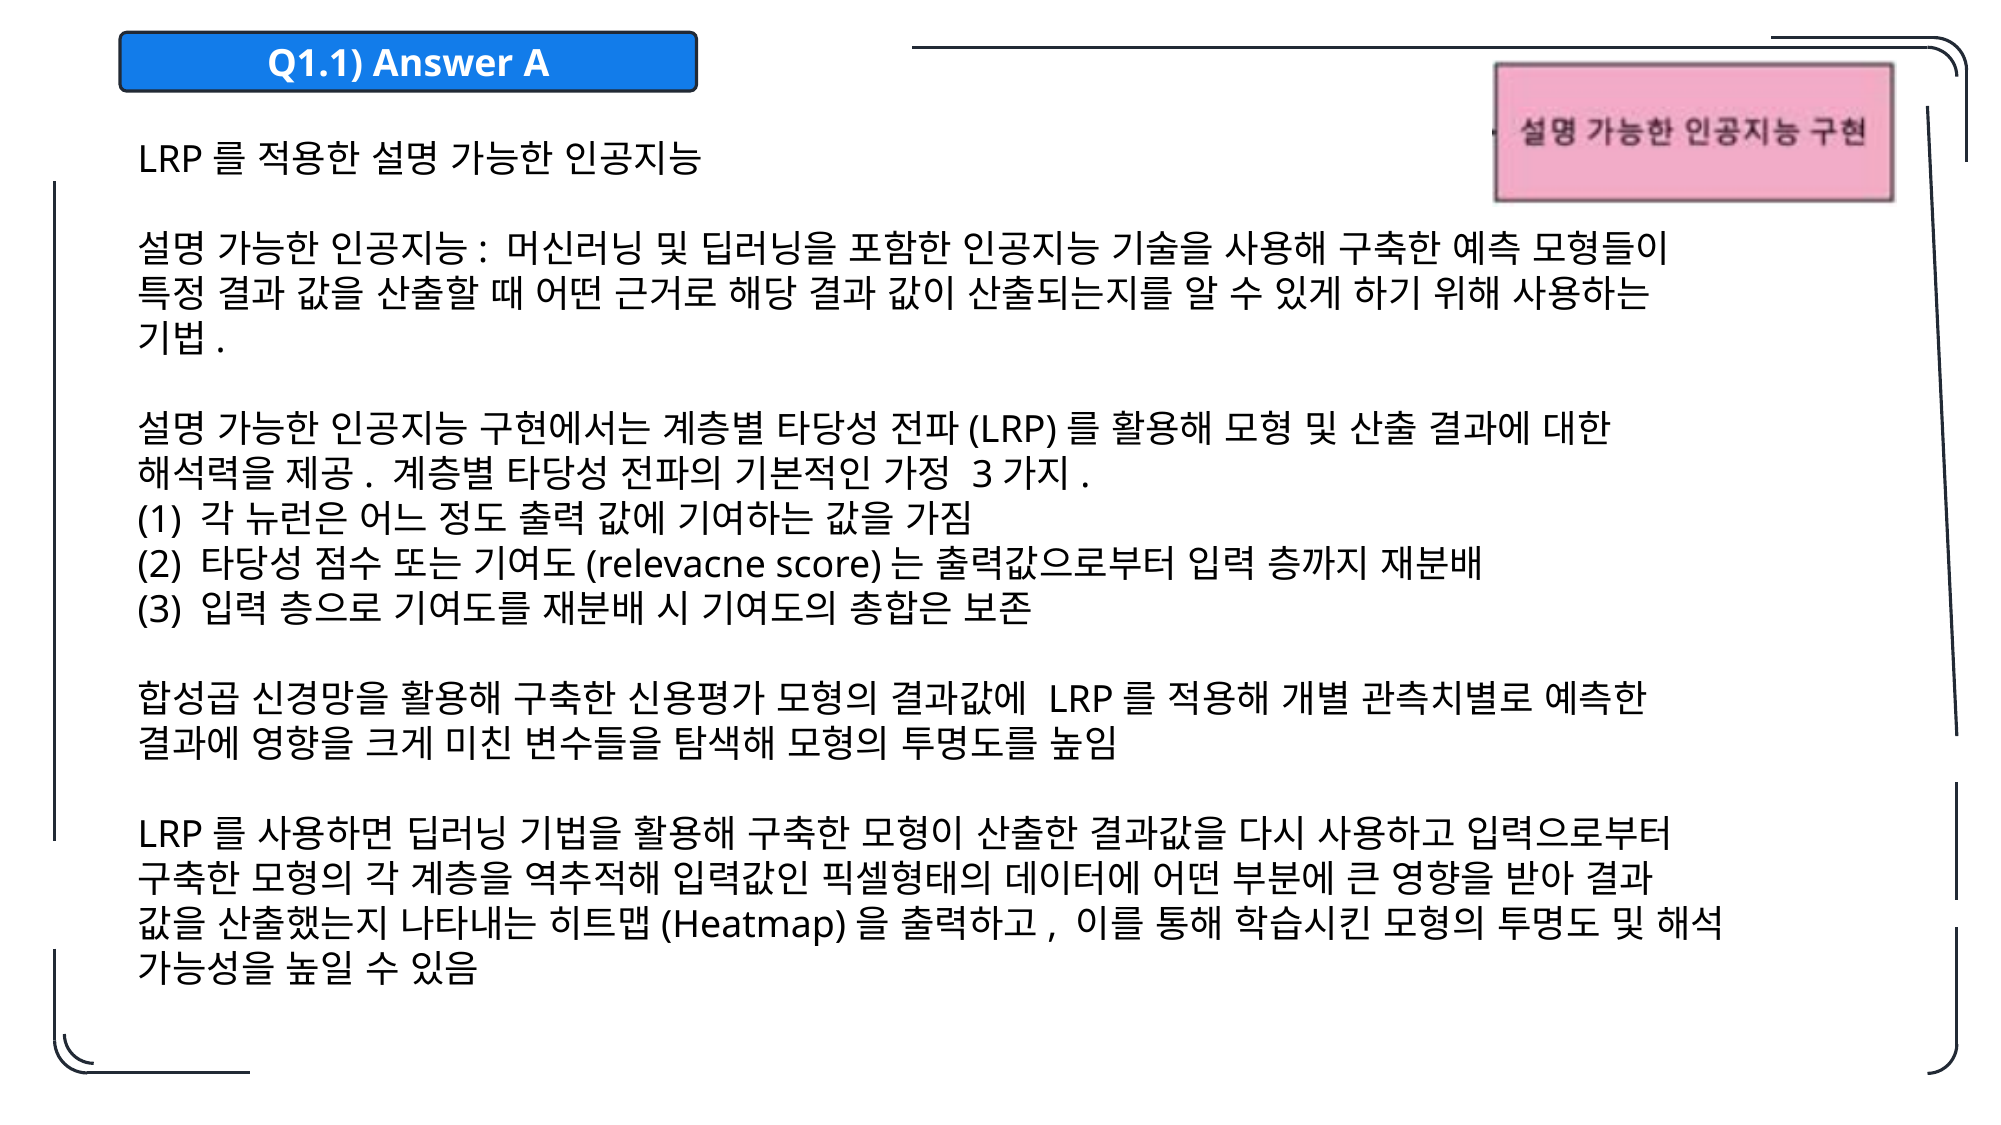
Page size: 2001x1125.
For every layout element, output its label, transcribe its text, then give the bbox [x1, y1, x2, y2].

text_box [54, 37, 1967, 1074]
picture [1492, 59, 1897, 207]
text_box Q1.1) Answer A [120, 32, 697, 37]
